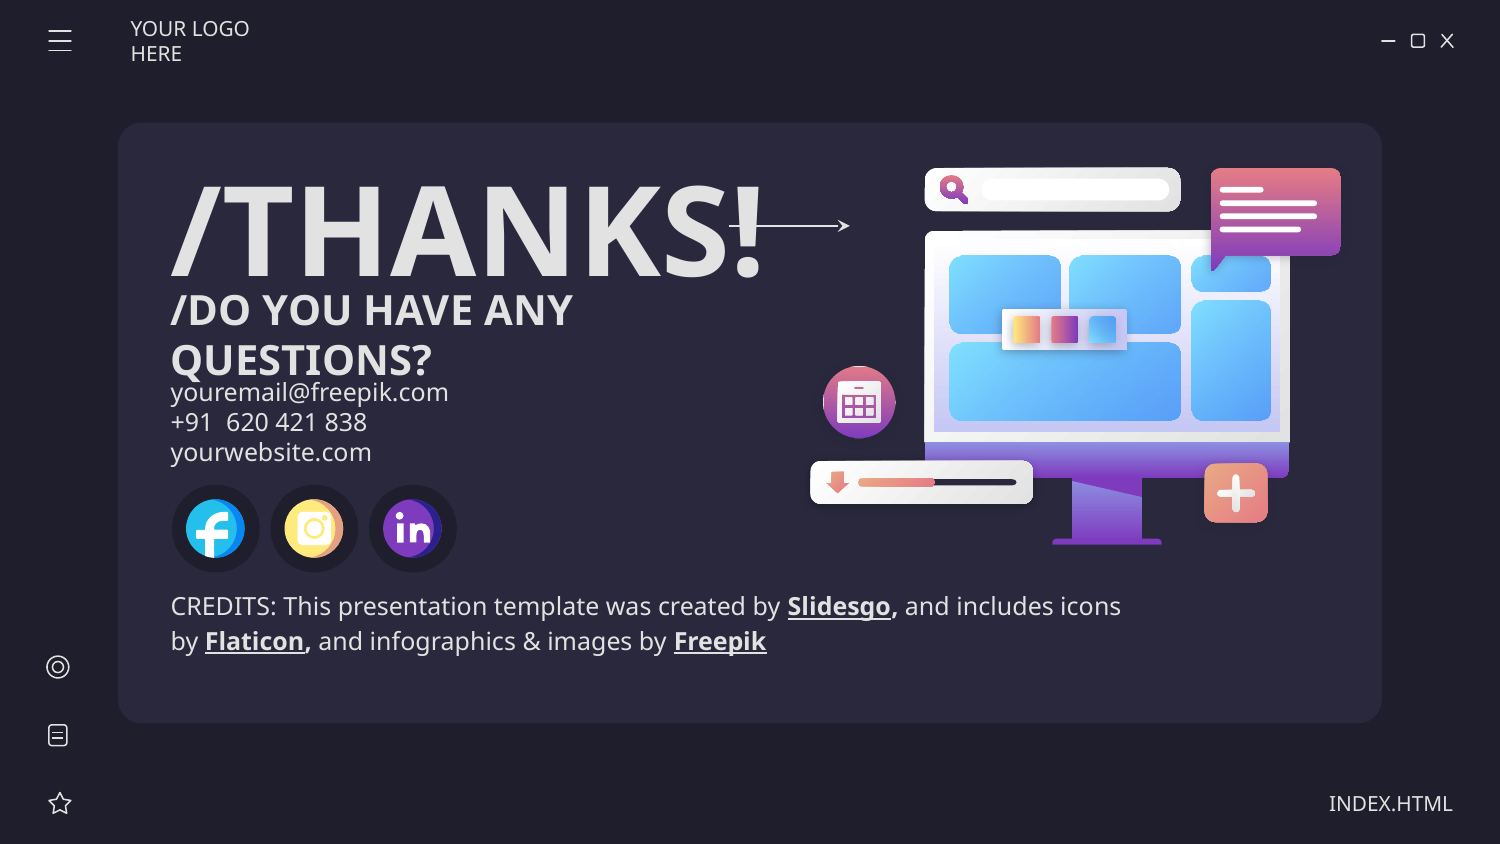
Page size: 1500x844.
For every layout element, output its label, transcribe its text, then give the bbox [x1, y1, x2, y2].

subtitle youremail@freepik.com +91 620 421 838 yourwebsite.com [155, 371, 599, 471]
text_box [822, 365, 896, 439]
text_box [734, 227, 808, 296]
text_box [390, 566, 436, 573]
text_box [46, 655, 72, 814]
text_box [810, 167, 1342, 545]
text_box [270, 484, 359, 557]
title /THANKS! [155, 155, 859, 296]
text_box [48, 30, 72, 51]
text_box [369, 484, 457, 554]
text_box [193, 566, 239, 573]
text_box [382, 498, 443, 558]
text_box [185, 499, 246, 559]
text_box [284, 499, 345, 559]
text_box [291, 566, 338, 573]
text_box [171, 484, 260, 558]
text_box YOUR LOGO HERE [130, 17, 306, 64]
subtitle /DO YOU HAVE ANY QUESTIONS? [155, 296, 805, 372]
text_box [46, 27, 74, 32]
text_box INDEX.HTML [1278, 780, 1453, 826]
